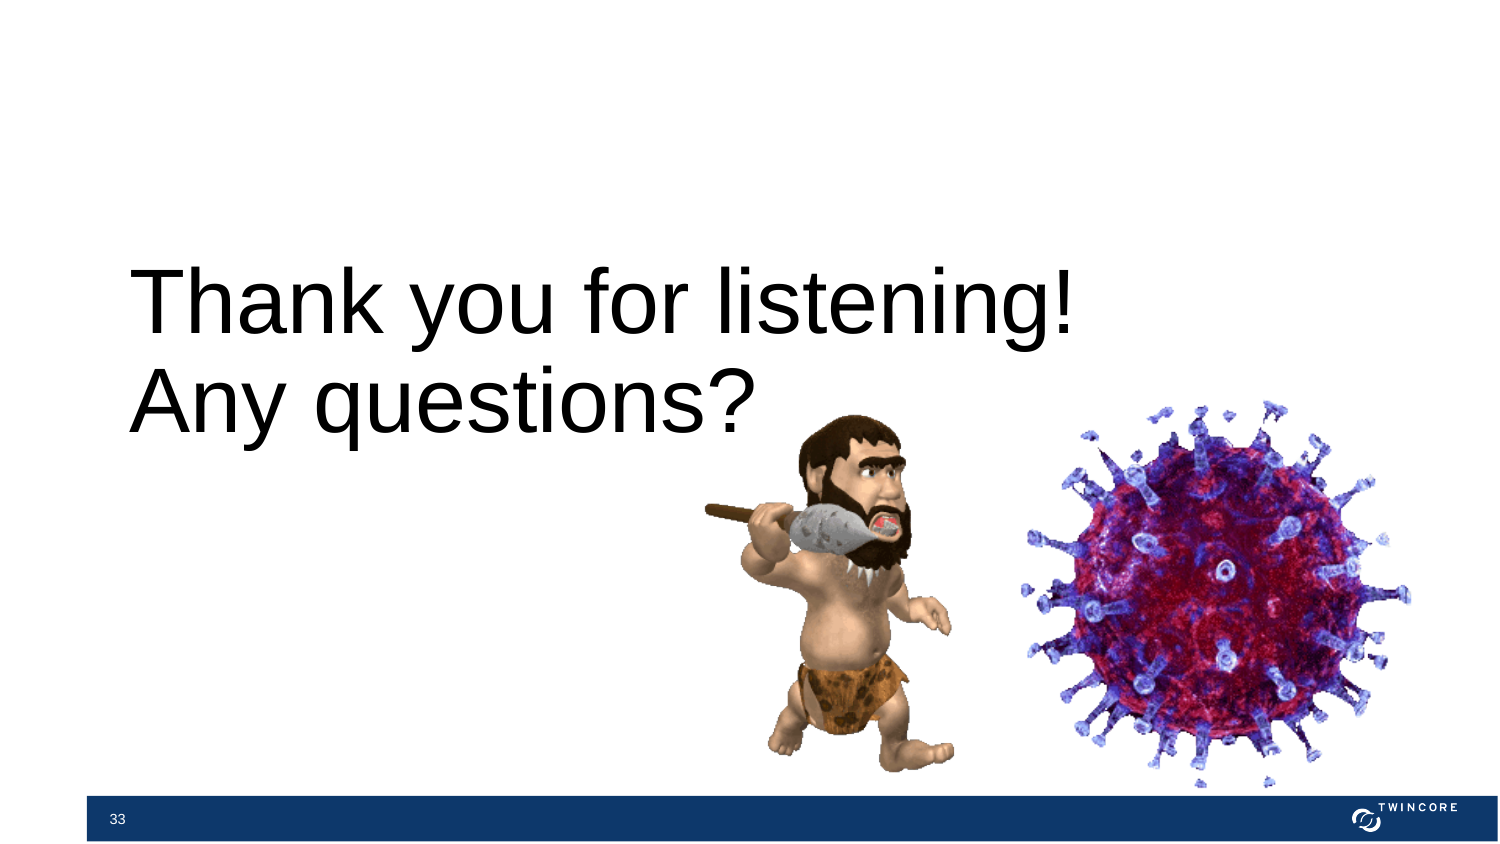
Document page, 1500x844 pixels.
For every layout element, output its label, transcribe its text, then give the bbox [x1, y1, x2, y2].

title Thank you for listening! Any questions? [129, 302, 1368, 404]
picture [648, 371, 1500, 832]
